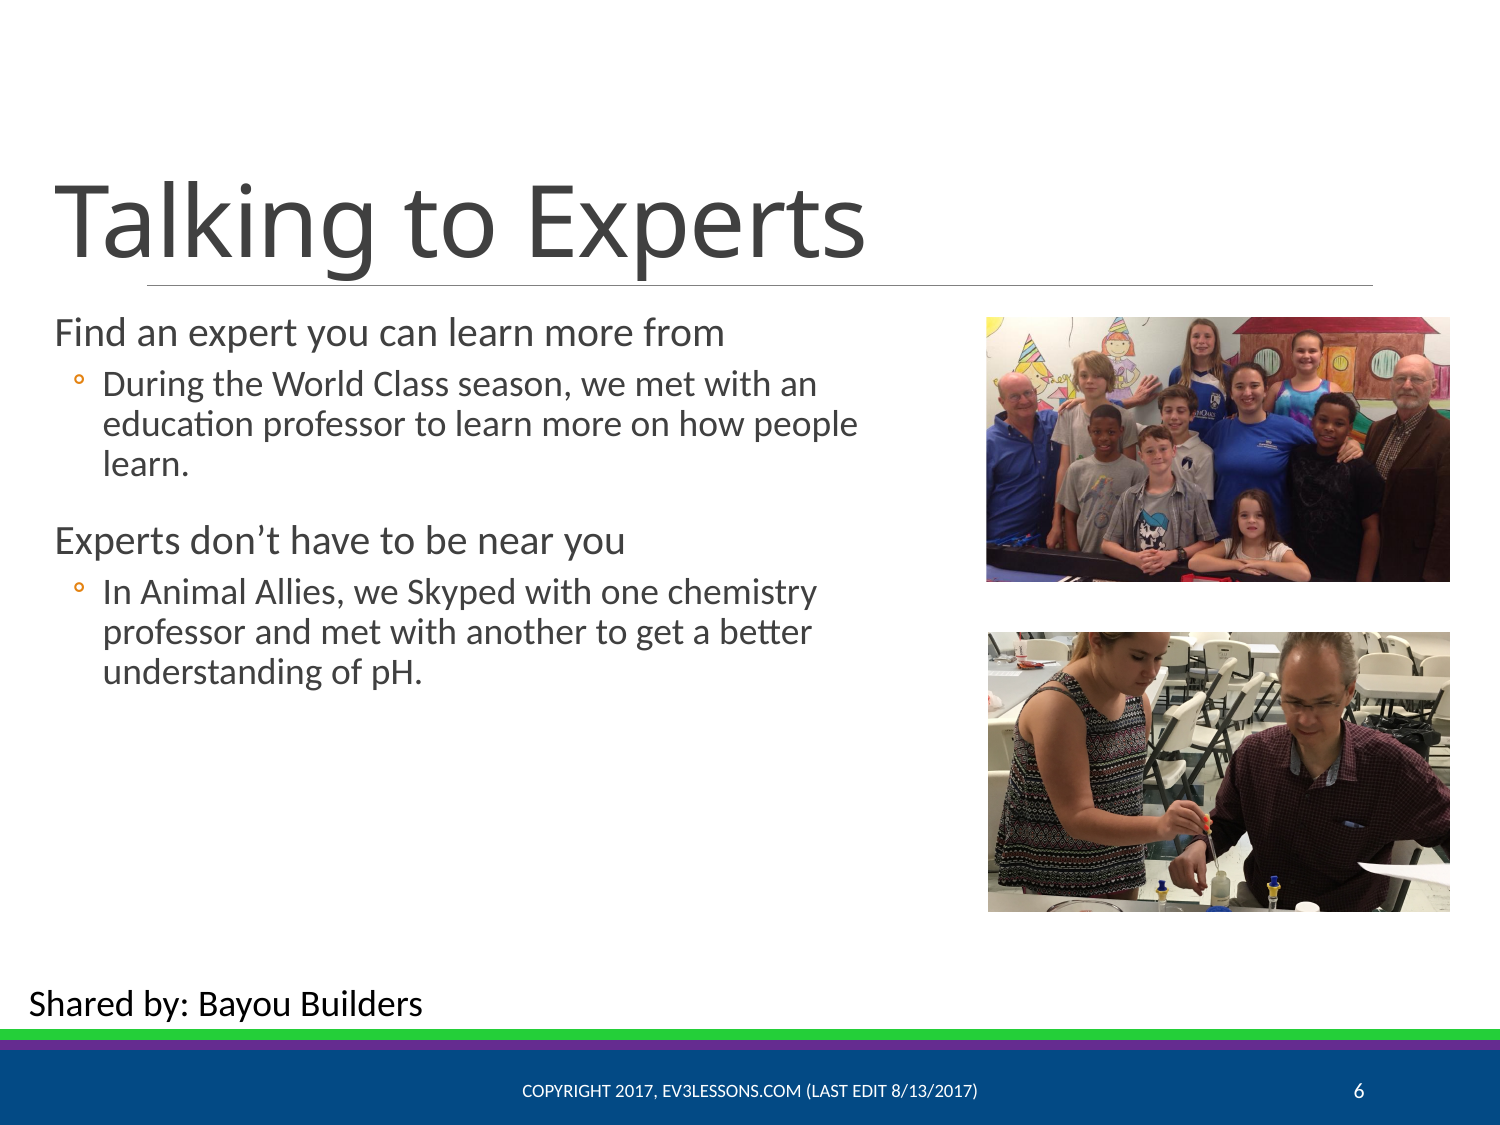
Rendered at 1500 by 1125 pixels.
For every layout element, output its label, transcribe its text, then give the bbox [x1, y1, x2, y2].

slide_number 6 [1218, 1059, 1380, 1120]
picture [987, 632, 1451, 913]
picture [985, 317, 1451, 583]
footer Copyright 2017, EV3Lessons.com (Last Edit 8/13/2017) [453, 1059, 1047, 1120]
list Find an expert you can learn more from During the World Class season, we met with an education professor to learn more on how people learn. Experts don’t have to be near you In Animal Allies, we Skyped with one chemistry professor and met with another to get a better understanding of pH. [39, 302, 861, 963]
title Talking to Experts [39, 47, 1464, 285]
text_box Shared by: Bayou Builders [13, 971, 454, 1032]
